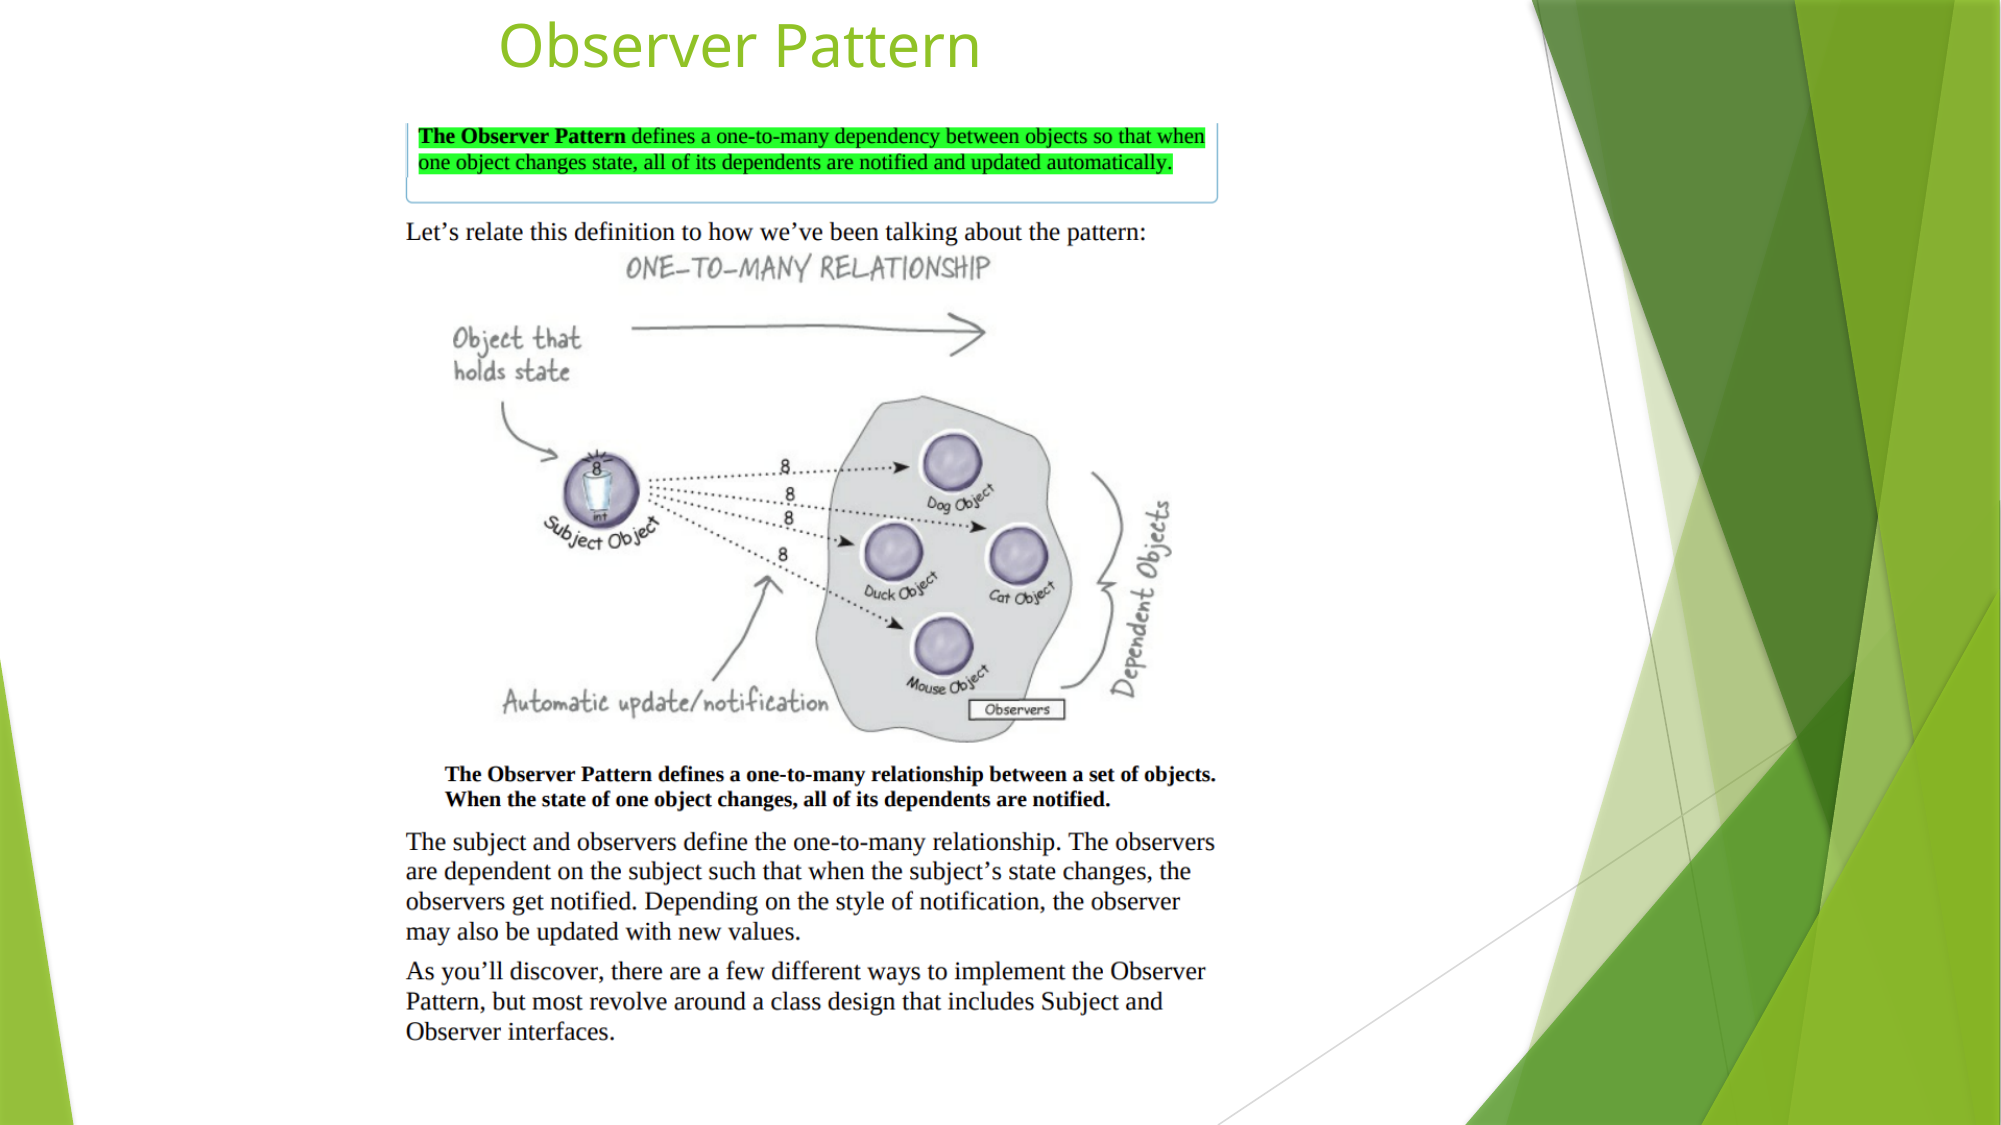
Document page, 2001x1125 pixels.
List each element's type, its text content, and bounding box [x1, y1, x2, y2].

title Observer Pattern [482, 0, 1066, 89]
picture [402, 117, 1223, 1046]
